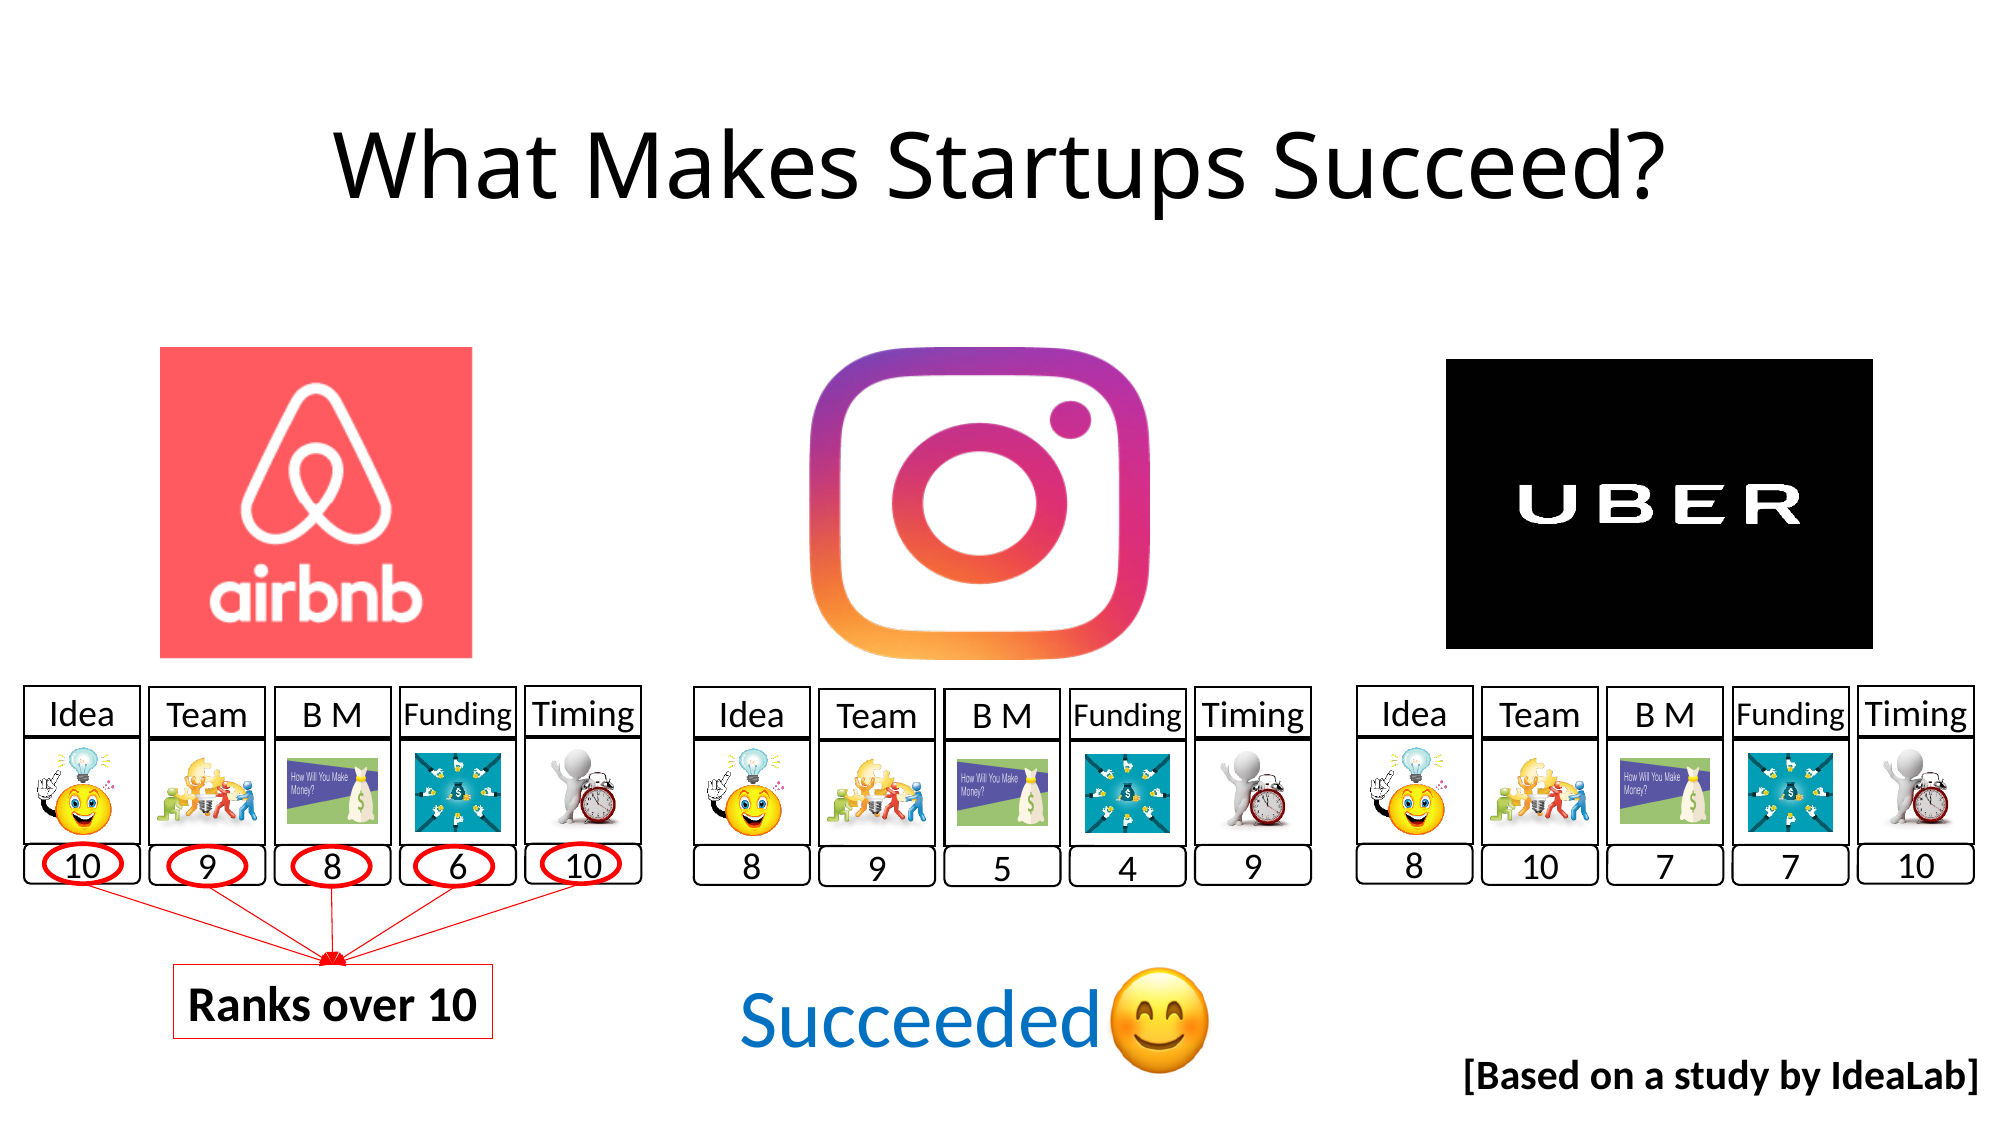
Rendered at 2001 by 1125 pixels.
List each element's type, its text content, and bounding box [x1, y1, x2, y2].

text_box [149, 687, 266, 843]
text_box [44, 843, 620, 1040]
text_box Succeeded [724, 956, 1119, 1072]
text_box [1195, 687, 1312, 885]
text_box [1607, 687, 1724, 885]
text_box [693, 687, 810, 885]
picture [1446, 359, 1873, 649]
picture [160, 347, 474, 660]
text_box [1481, 687, 1598, 885]
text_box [1857, 686, 1974, 884]
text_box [1069, 688, 1186, 886]
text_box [819, 688, 936, 886]
title What Makes Startups Succeed? [137, 59, 1863, 278]
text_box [274, 687, 391, 843]
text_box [944, 688, 1061, 886]
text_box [1356, 686, 1473, 884]
text_box [Based on a study by IdeaLab] [1447, 1040, 1996, 1105]
picture [1105, 962, 1213, 1078]
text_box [24, 686, 141, 884]
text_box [1732, 687, 1849, 885]
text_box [525, 686, 642, 884]
picture [809, 347, 1150, 660]
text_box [399, 687, 516, 843]
